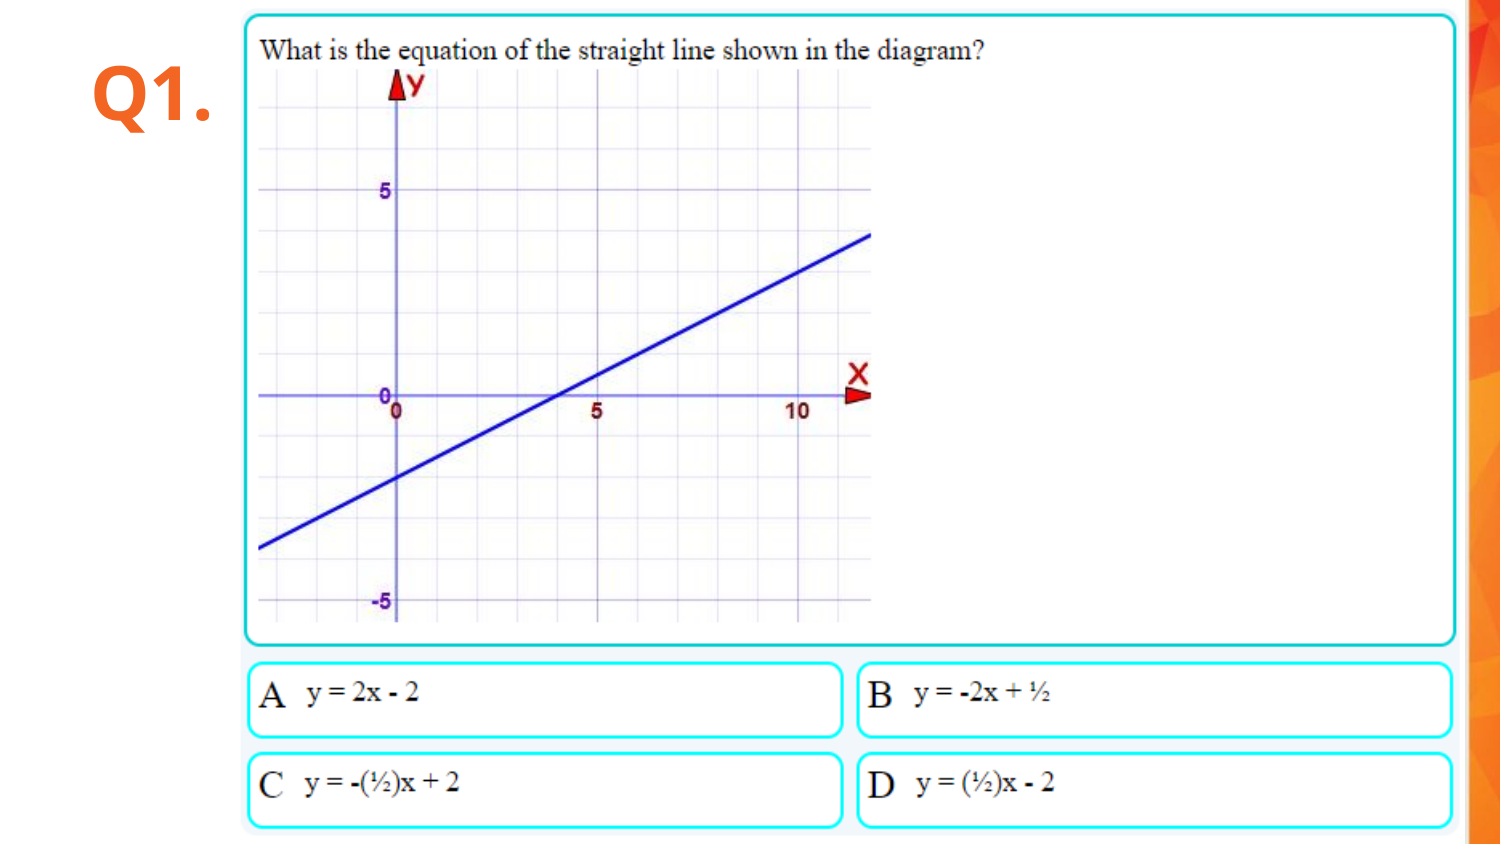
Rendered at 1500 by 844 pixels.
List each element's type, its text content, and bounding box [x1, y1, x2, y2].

subtitle Q1. [0, 37, 233, 130]
picture [1465, 0, 1500, 844]
picture [233, 0, 1463, 844]
